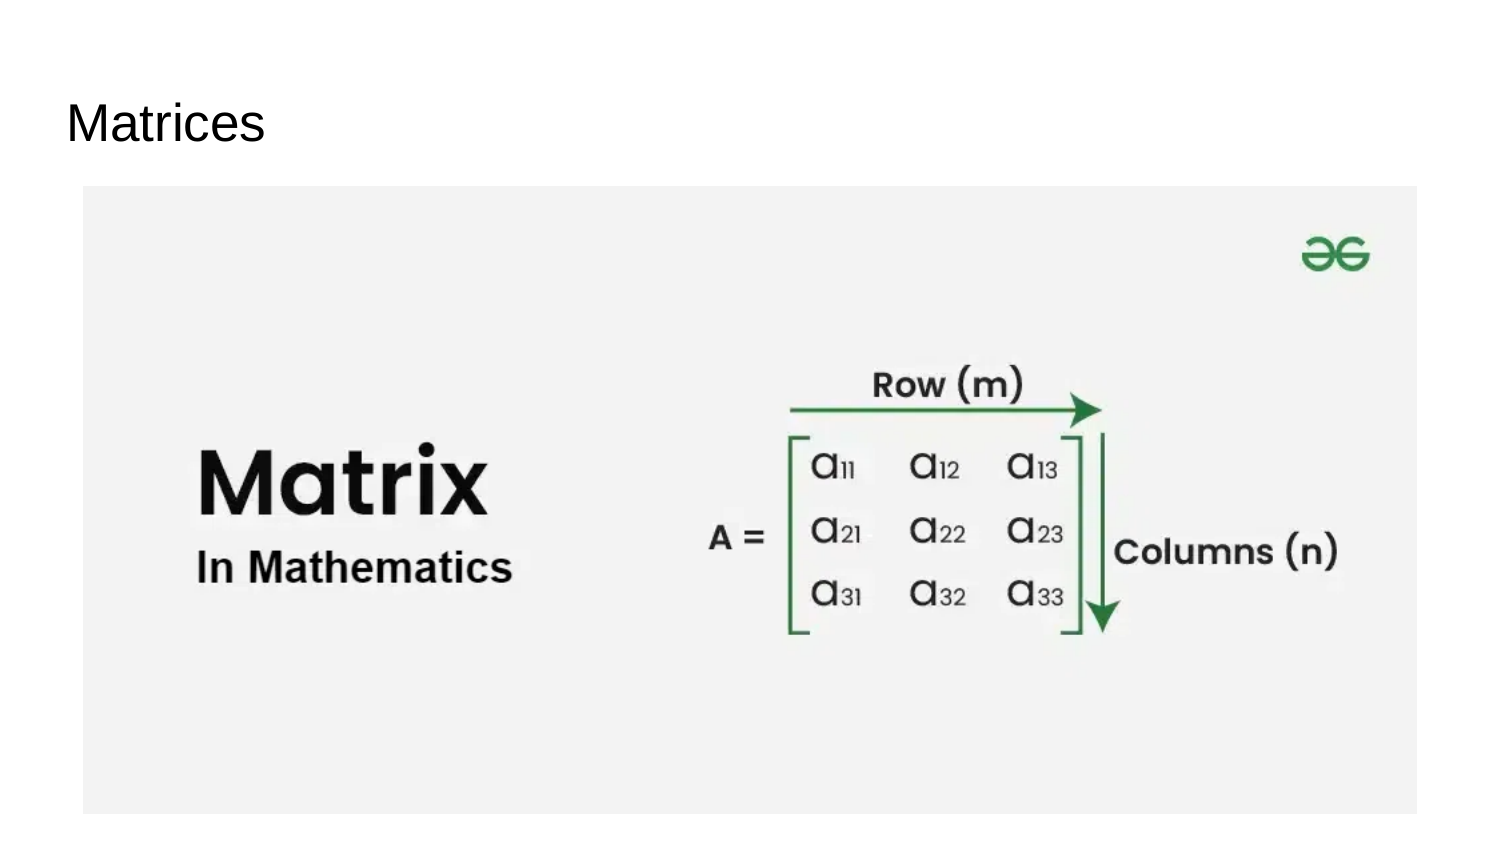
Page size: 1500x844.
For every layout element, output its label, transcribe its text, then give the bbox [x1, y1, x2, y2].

picture [82, 186, 1418, 814]
title Matrices [51, 72, 1449, 167]
